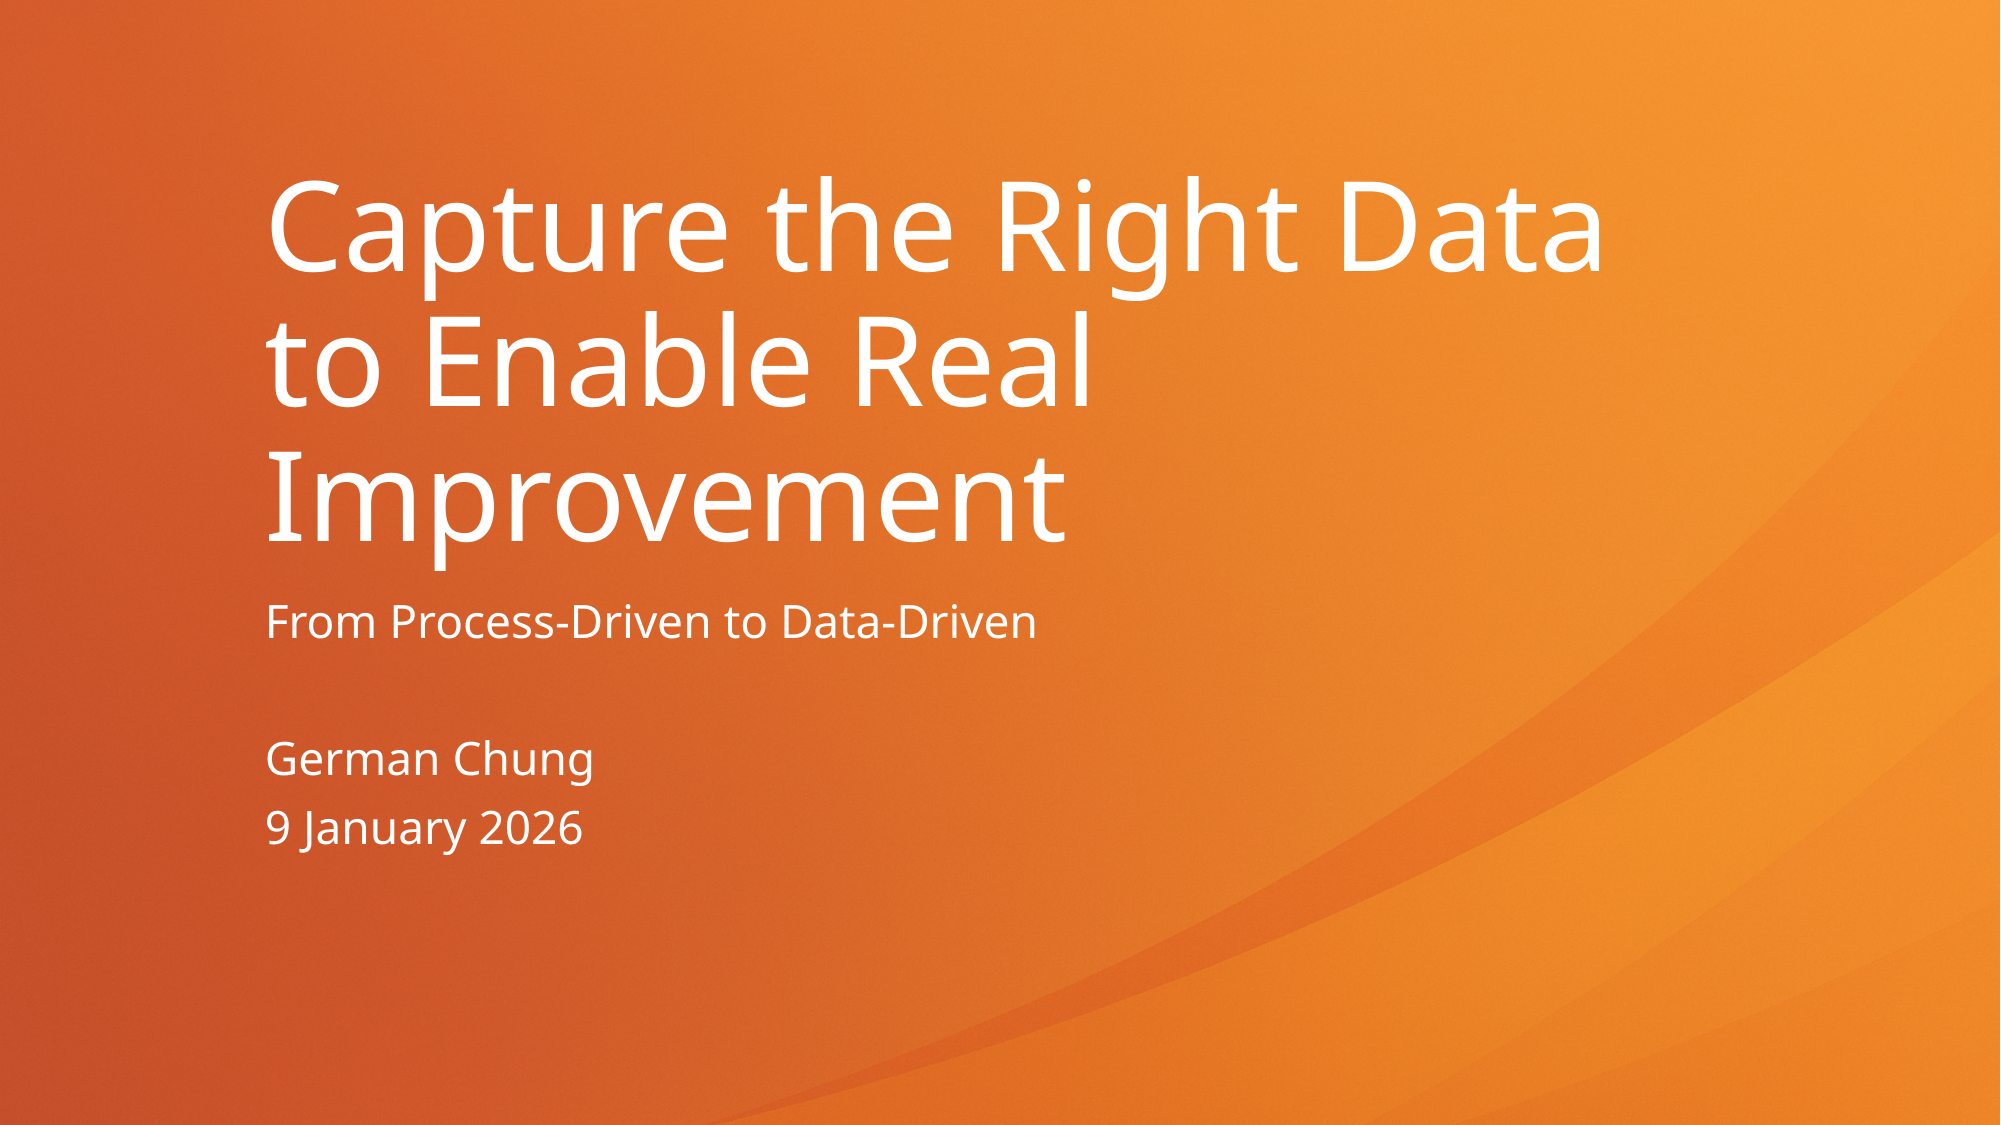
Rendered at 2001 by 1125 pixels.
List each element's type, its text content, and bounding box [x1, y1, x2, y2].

title Capture the Right Data to Enable Real Improvement [249, 184, 1750, 576]
subtitle From Process-Driven to Data-Driven German Chung 9 January 2026 [249, 590, 1750, 863]
picture [0, 0, 2000, 1125]
